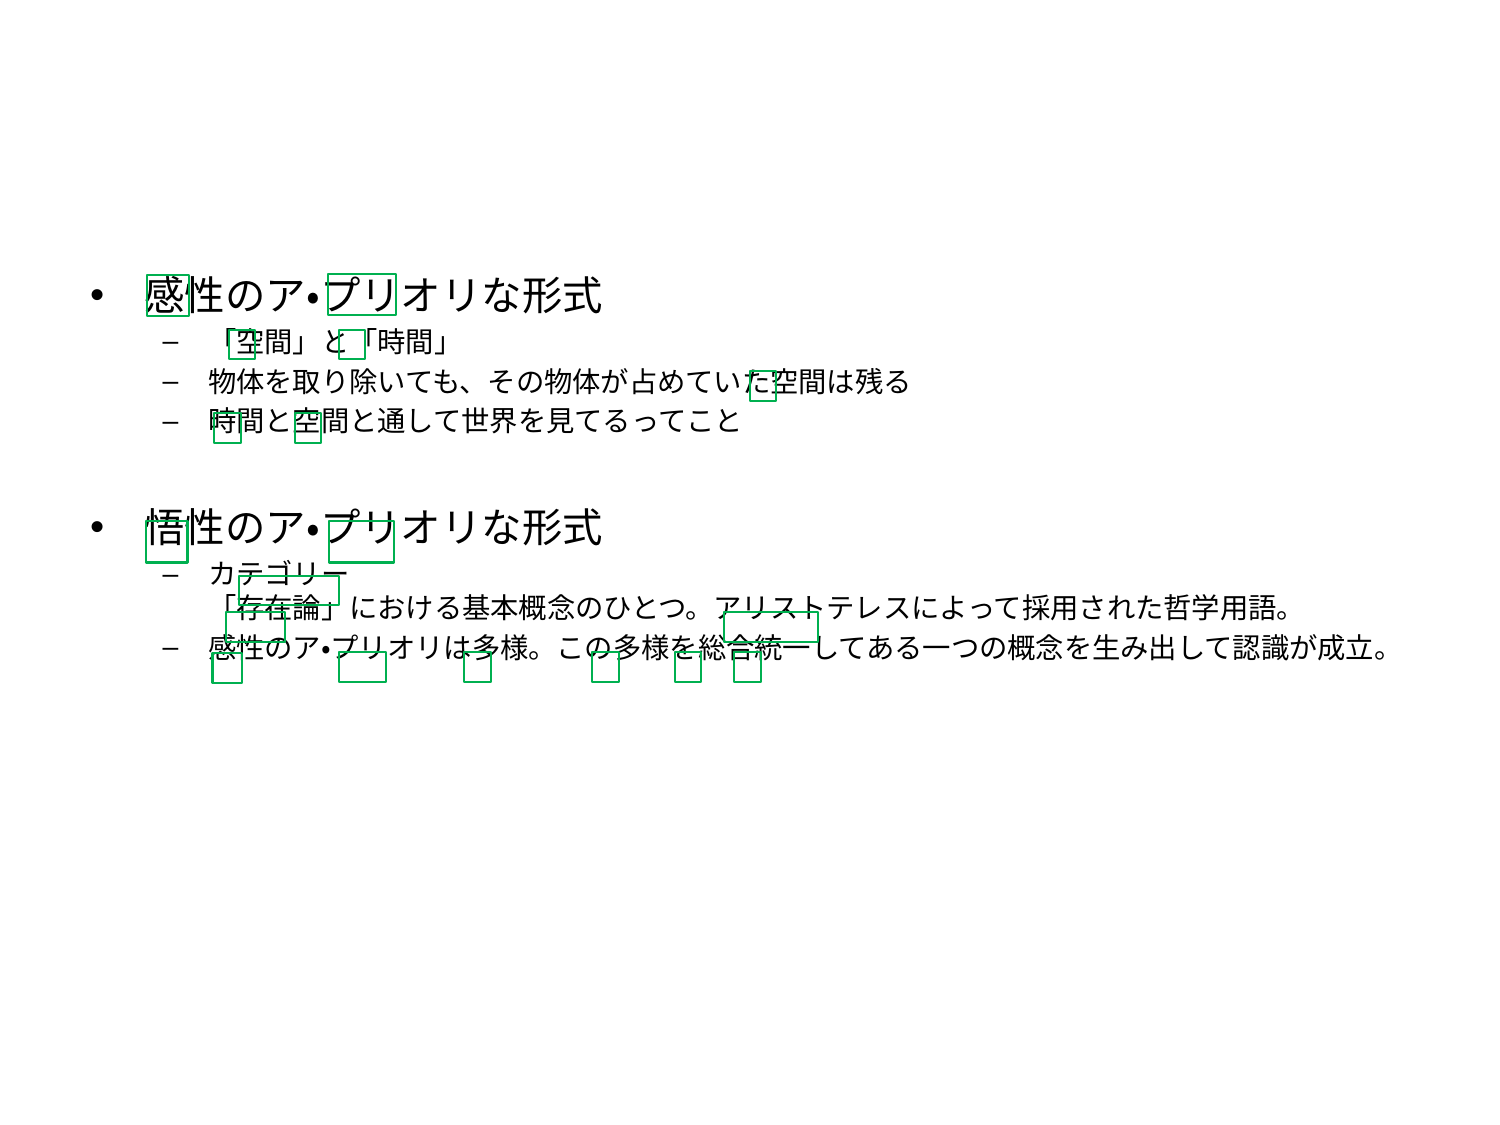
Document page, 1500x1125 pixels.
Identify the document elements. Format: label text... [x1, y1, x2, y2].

text_box [293, 411, 323, 445]
text_box [722, 610, 820, 644]
text_box [337, 328, 367, 362]
text_box [210, 651, 244, 685]
text_box [748, 369, 779, 403]
text_box [673, 650, 704, 684]
text_box [144, 519, 190, 565]
text_box [212, 411, 243, 445]
text_box [224, 610, 287, 644]
text_box [327, 519, 396, 565]
text_box [590, 650, 621, 684]
list 感性のア・プリオリな形式 「空間」と「時間」 物体を取り除いても、その物体が占めていた空間は残る 時間と空間と通して世界を見てるってこと 悟性のア・プリオリな形式 カテゴリー 「存在論」における基本概念のひとつ。アリストテレスによって採用された哲学用語。 感性のア・プリオリは多様。この多様を総合統一してある一つの概念を生み出して認識が成立。 [75, 262, 1425, 700]
text_box [227, 328, 257, 362]
text_box [237, 574, 341, 607]
text_box [337, 650, 388, 684]
text_box [732, 650, 763, 684]
text_box [462, 650, 493, 684]
text_box [145, 273, 191, 318]
text_box [326, 272, 398, 317]
